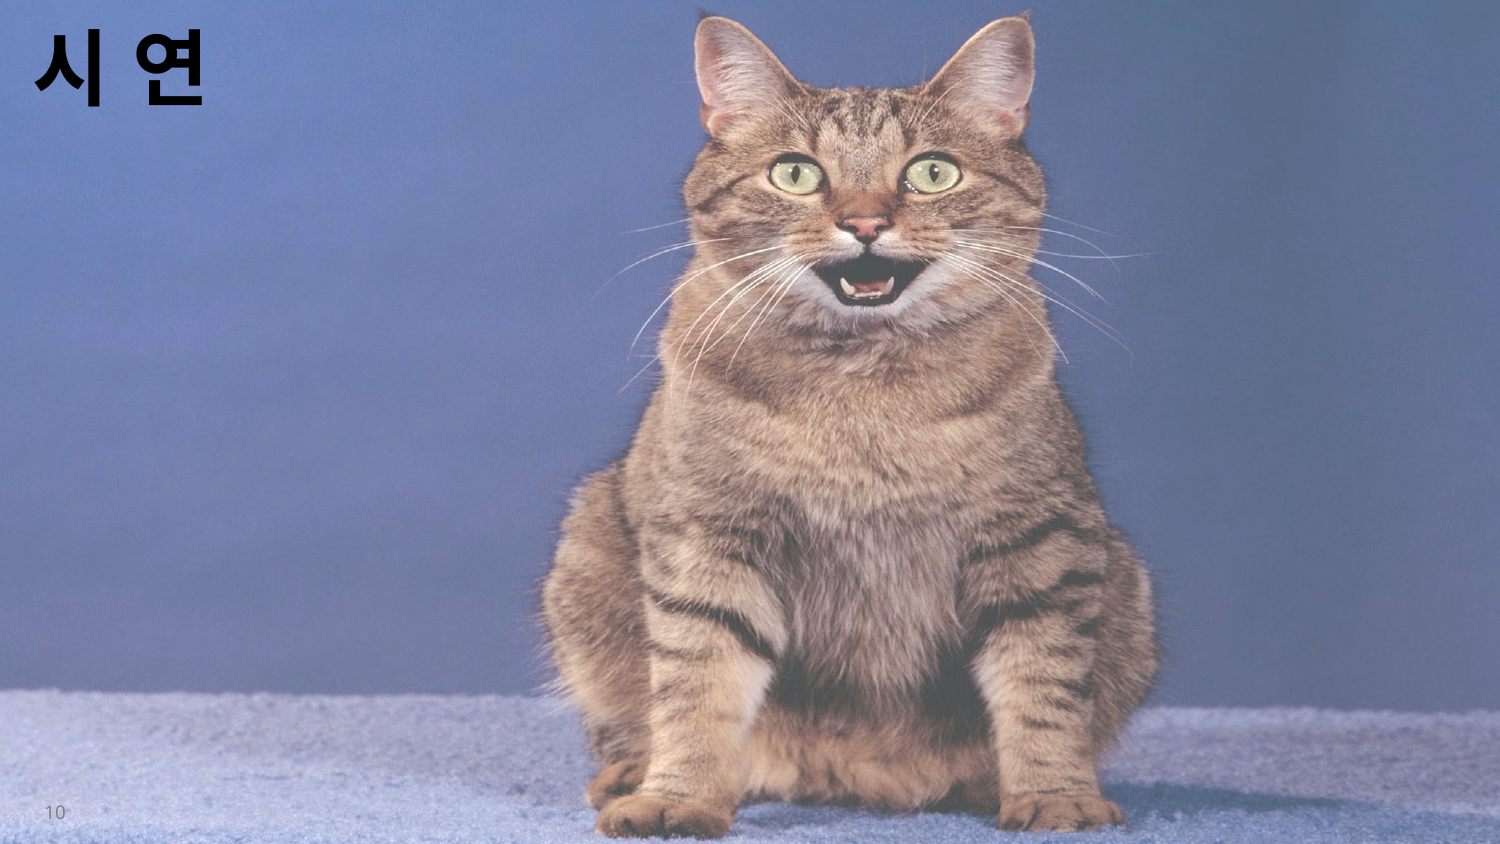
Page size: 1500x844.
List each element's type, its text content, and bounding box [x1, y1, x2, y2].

text_box 시 연 [17, 8, 420, 124]
